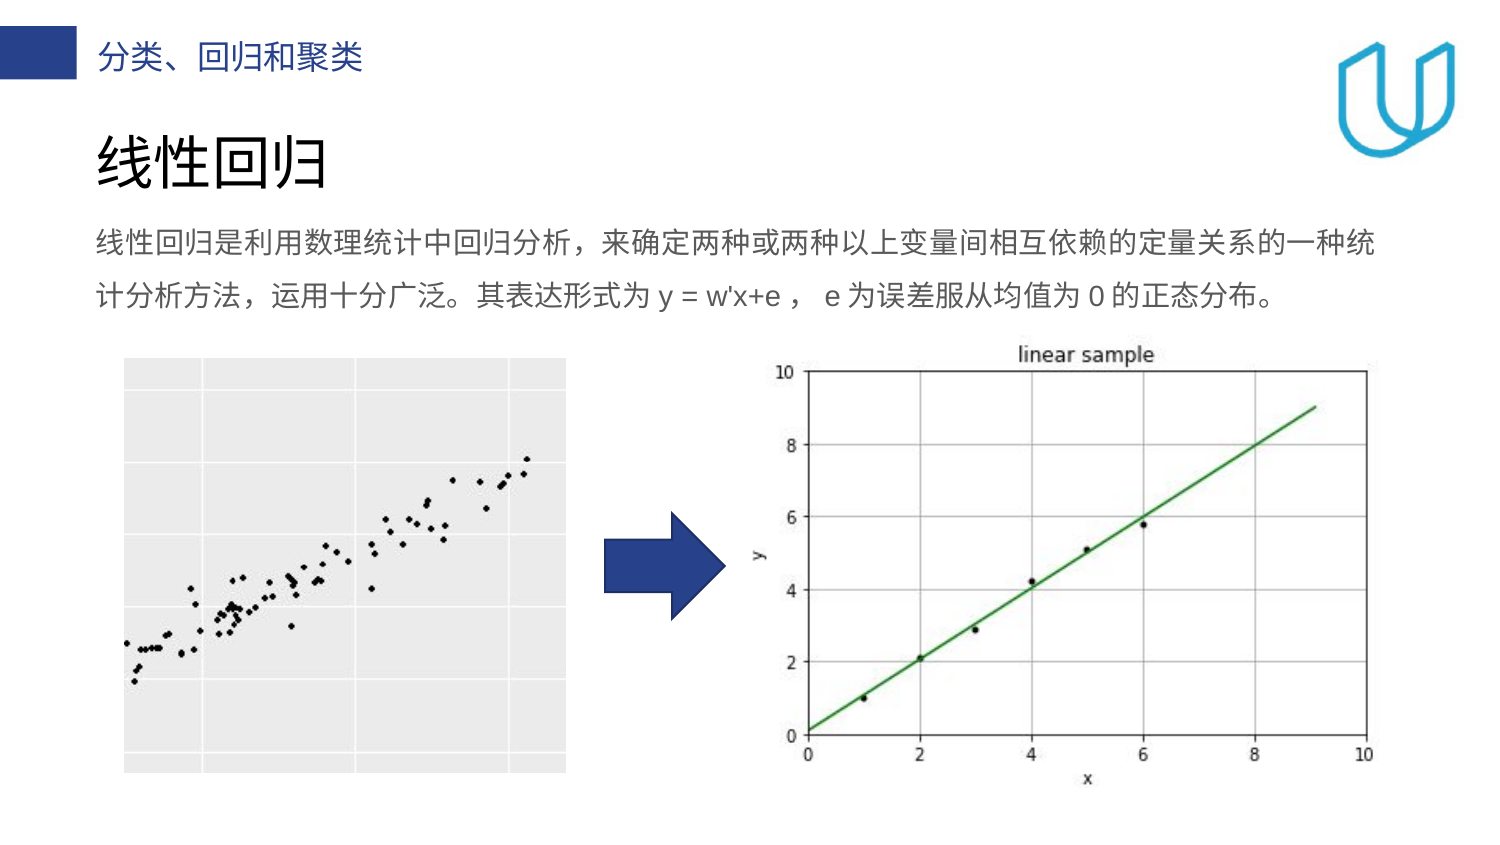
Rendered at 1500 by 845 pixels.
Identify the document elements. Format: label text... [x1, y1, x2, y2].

text_box [605, 513, 725, 619]
text_box 线性回归 [84, 120, 574, 201]
picture [739, 334, 1388, 798]
text_box 分类、回归和聚类 [86, 30, 433, 83]
picture [124, 358, 566, 774]
picture [1326, 32, 1464, 165]
text_box [83, 29, 329, 79]
text_box 线性回归是利用数理统计中回归分析，来确定两种或两种以上变量间相互依赖的定量关系的一种统计分析方法，运用十分广泛。其表达形式为y = w'x+e，e为误差服从均值为0的正态分布。 [84, 201, 1388, 313]
